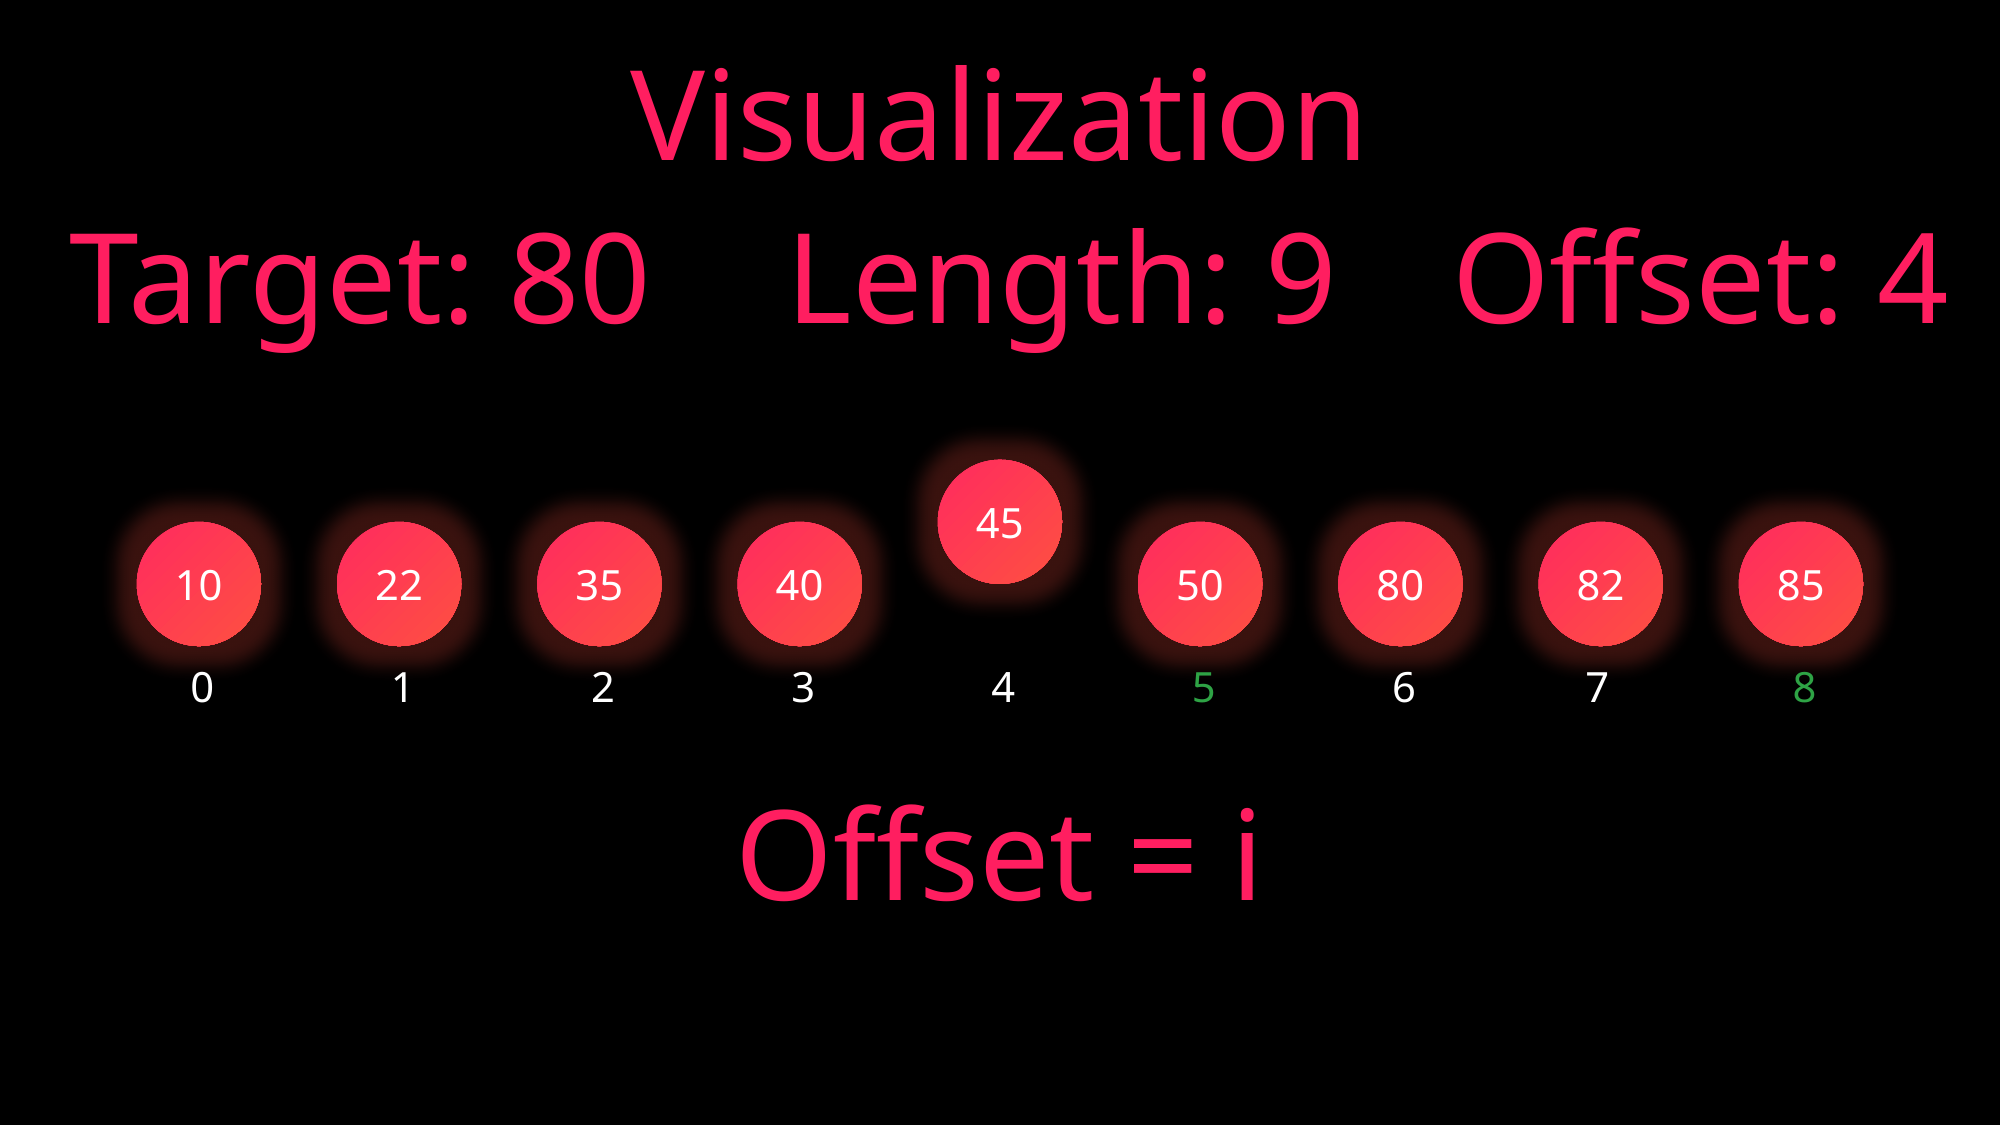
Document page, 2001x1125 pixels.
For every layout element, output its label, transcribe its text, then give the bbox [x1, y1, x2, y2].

text_box 5 [1177, 653, 1224, 719]
text_box 80 [1337, 520, 1464, 648]
text_box Offset = i [721, 767, 1279, 933]
text_box 35 [536, 520, 663, 648]
text_box 3 [776, 653, 823, 719]
text_box 50 [1137, 520, 1264, 648]
text_box 22 [335, 520, 463, 648]
text_box 7 [1570, 653, 1617, 719]
text_box 8 [1777, 653, 1825, 719]
text_box Visualization [615, 28, 1385, 194]
text_box 10 [135, 520, 263, 648]
text_box 40 [736, 520, 863, 648]
text_box 1 [376, 653, 423, 719]
text_box 85 [1737, 520, 1865, 648]
text_box 6 [1377, 653, 1424, 719]
text_box 2 [576, 653, 623, 719]
text_box Length: 9 [772, 190, 1353, 356]
text_box 0 [175, 653, 222, 719]
text_box 4 [976, 653, 1024, 719]
text_box Target: 80 [54, 190, 667, 356]
text_box Offset: 4 [1437, 190, 1964, 356]
text_box 45 [936, 458, 1064, 585]
text_box 82 [1537, 520, 1664, 648]
